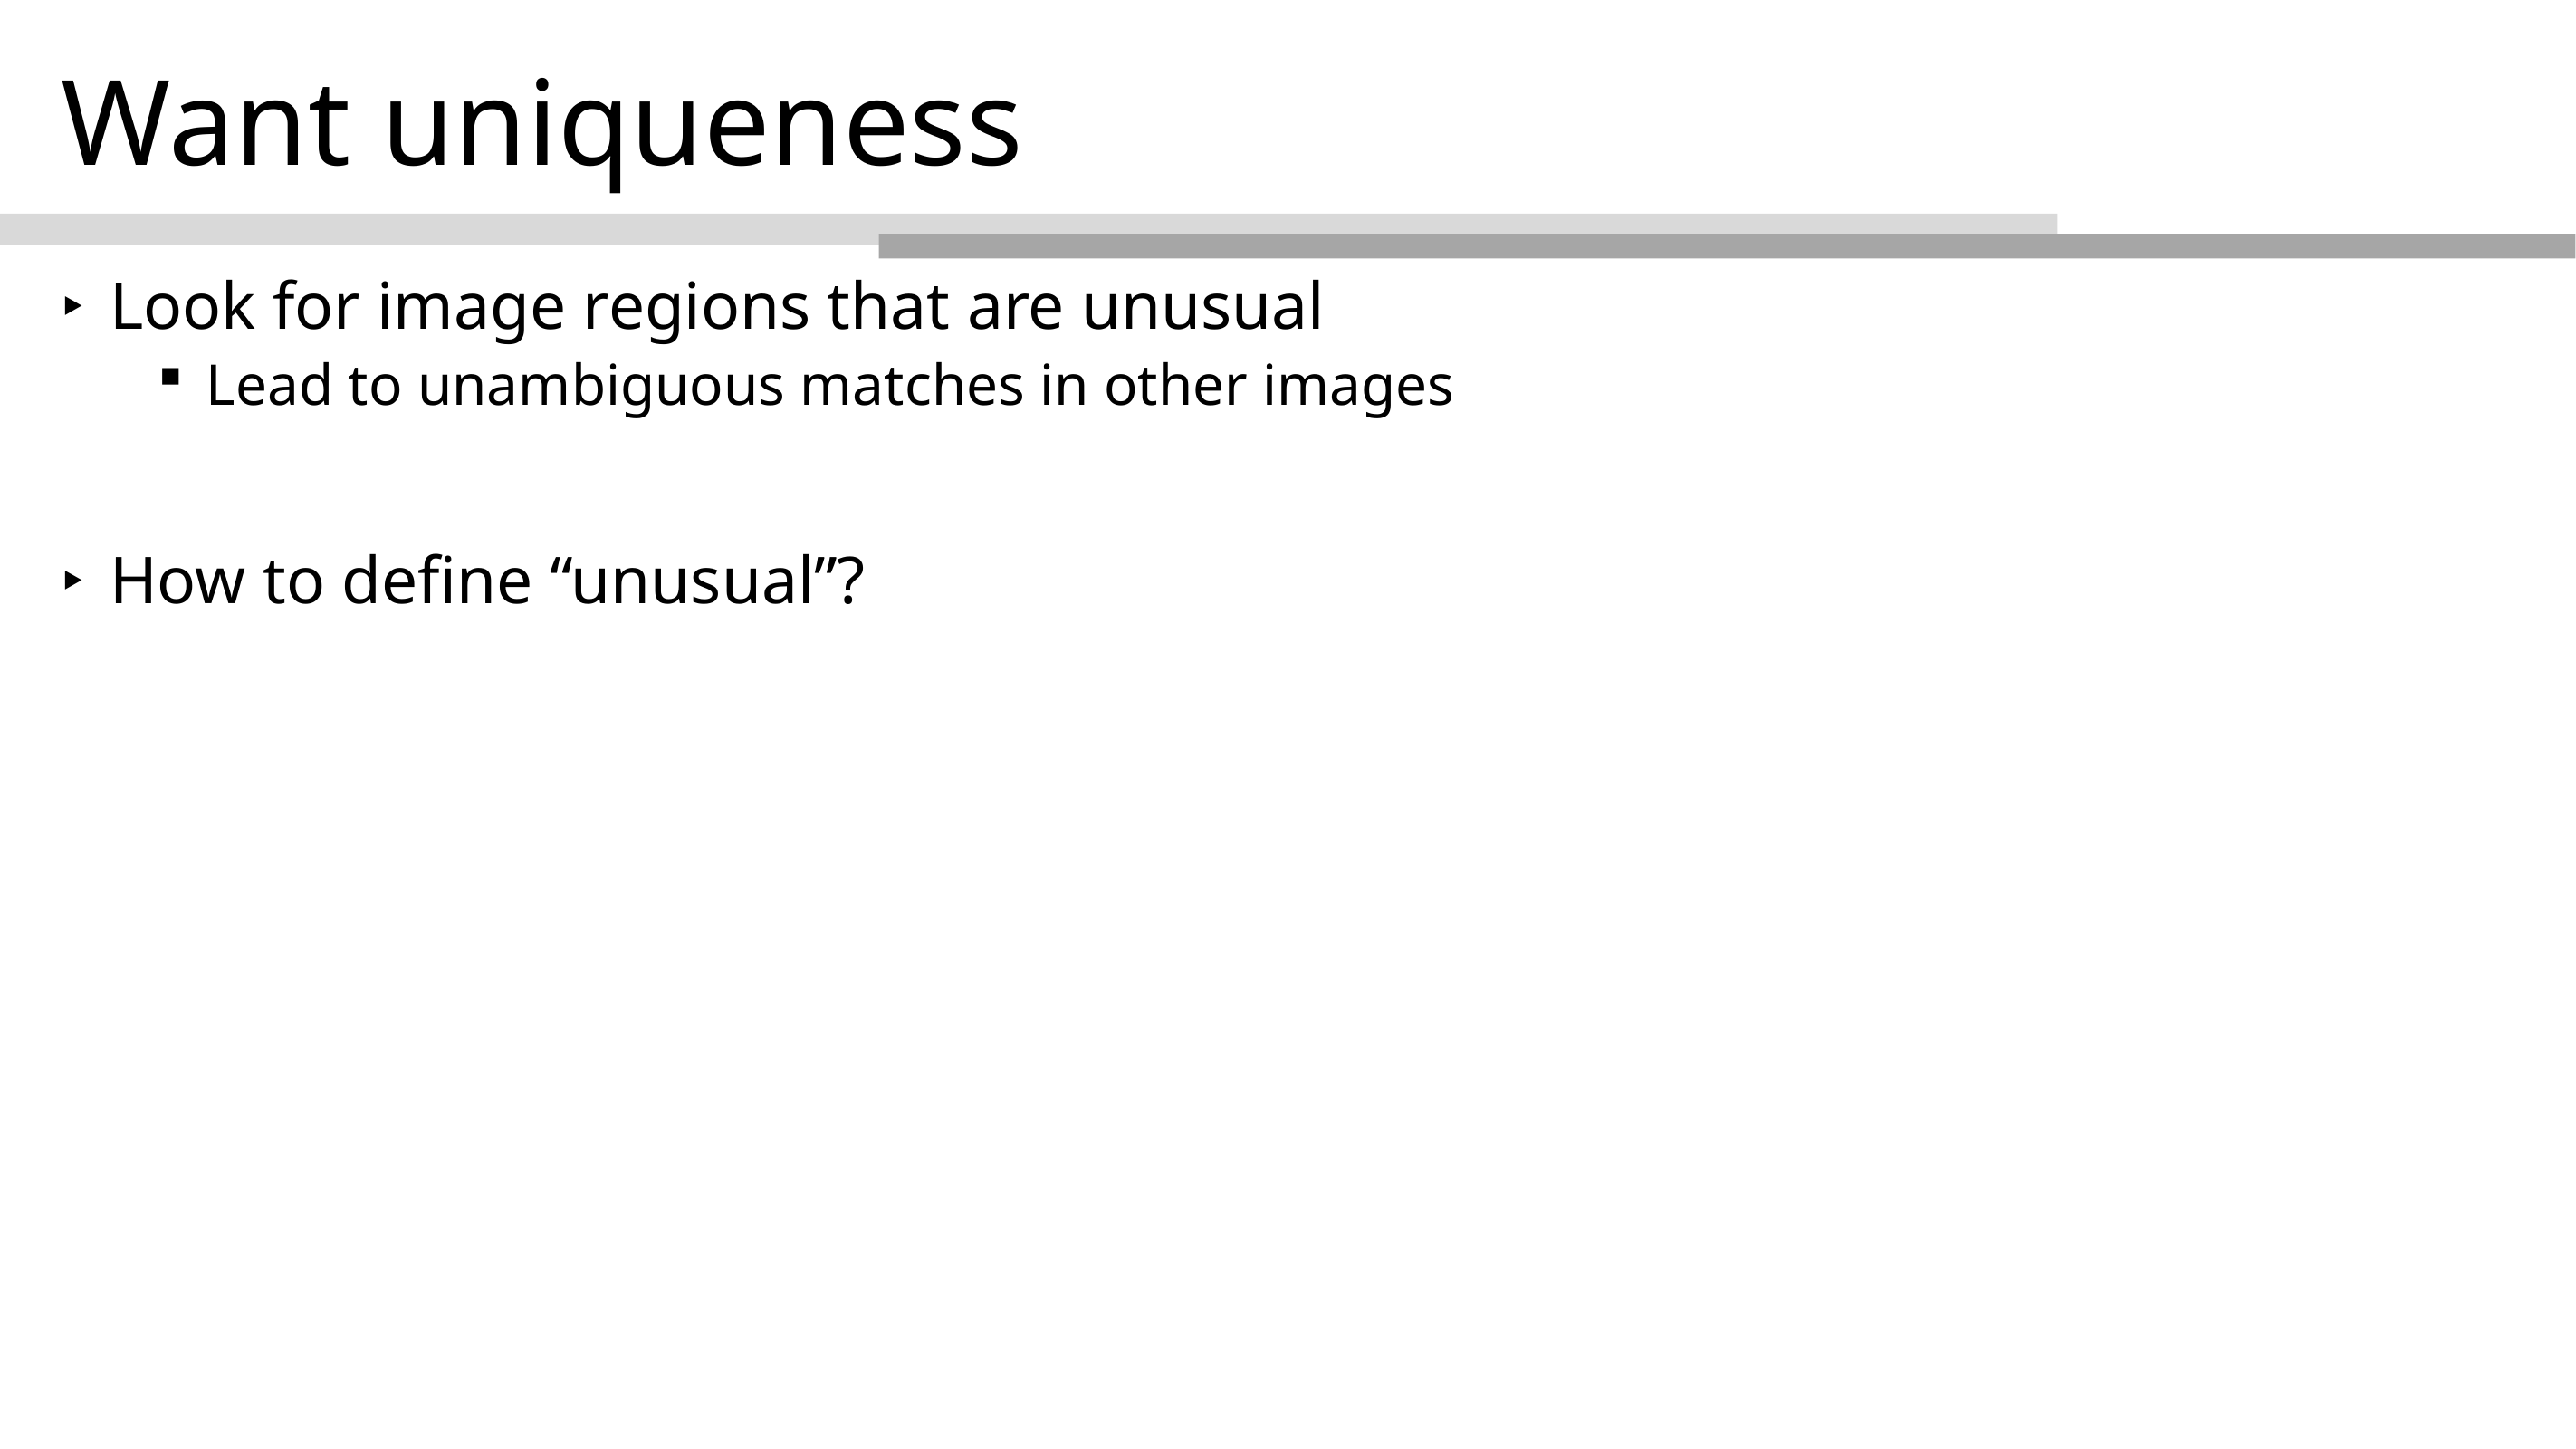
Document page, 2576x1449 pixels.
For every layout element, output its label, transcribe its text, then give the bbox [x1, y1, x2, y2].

title Want uniqueness [47, 29, 2524, 226]
list Look for image regions that are unusual Lead to unambiguous matches in other images How to define “unusual”? [47, 266, 2528, 1420]
